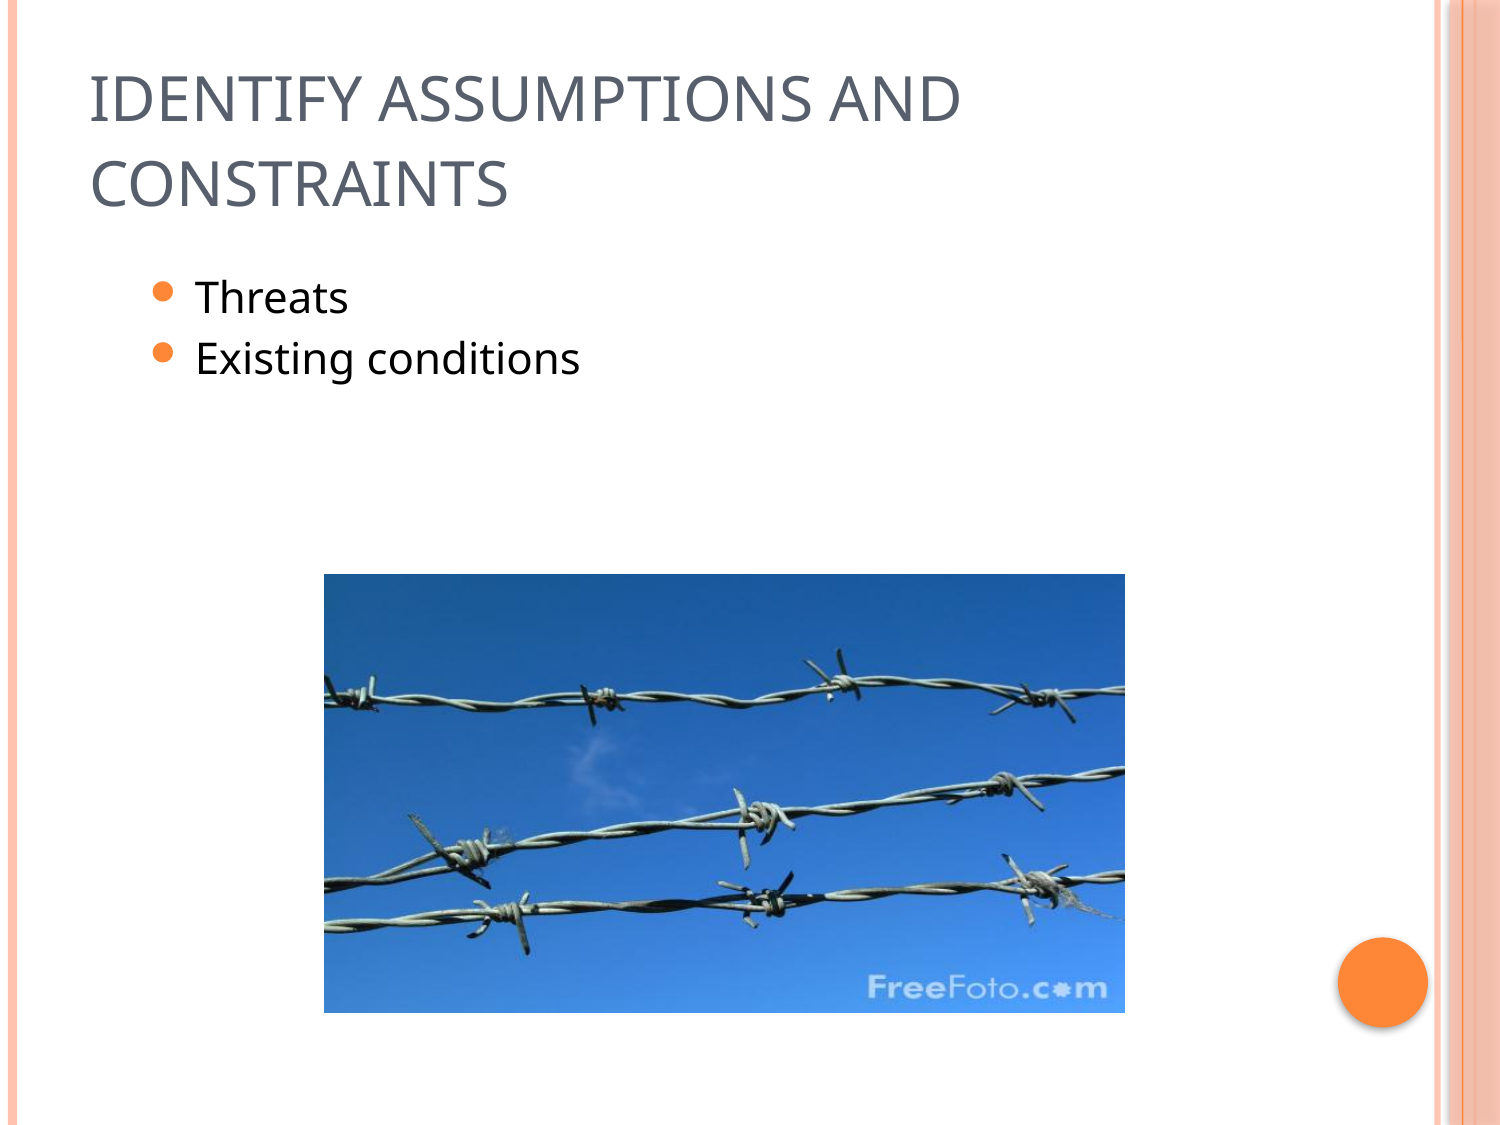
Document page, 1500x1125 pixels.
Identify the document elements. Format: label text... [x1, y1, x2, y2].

list Threats Existing conditions [75, 262, 1300, 1062]
picture [324, 574, 1126, 1014]
title Identify assumptions and constraints [75, 45, 1300, 233]
